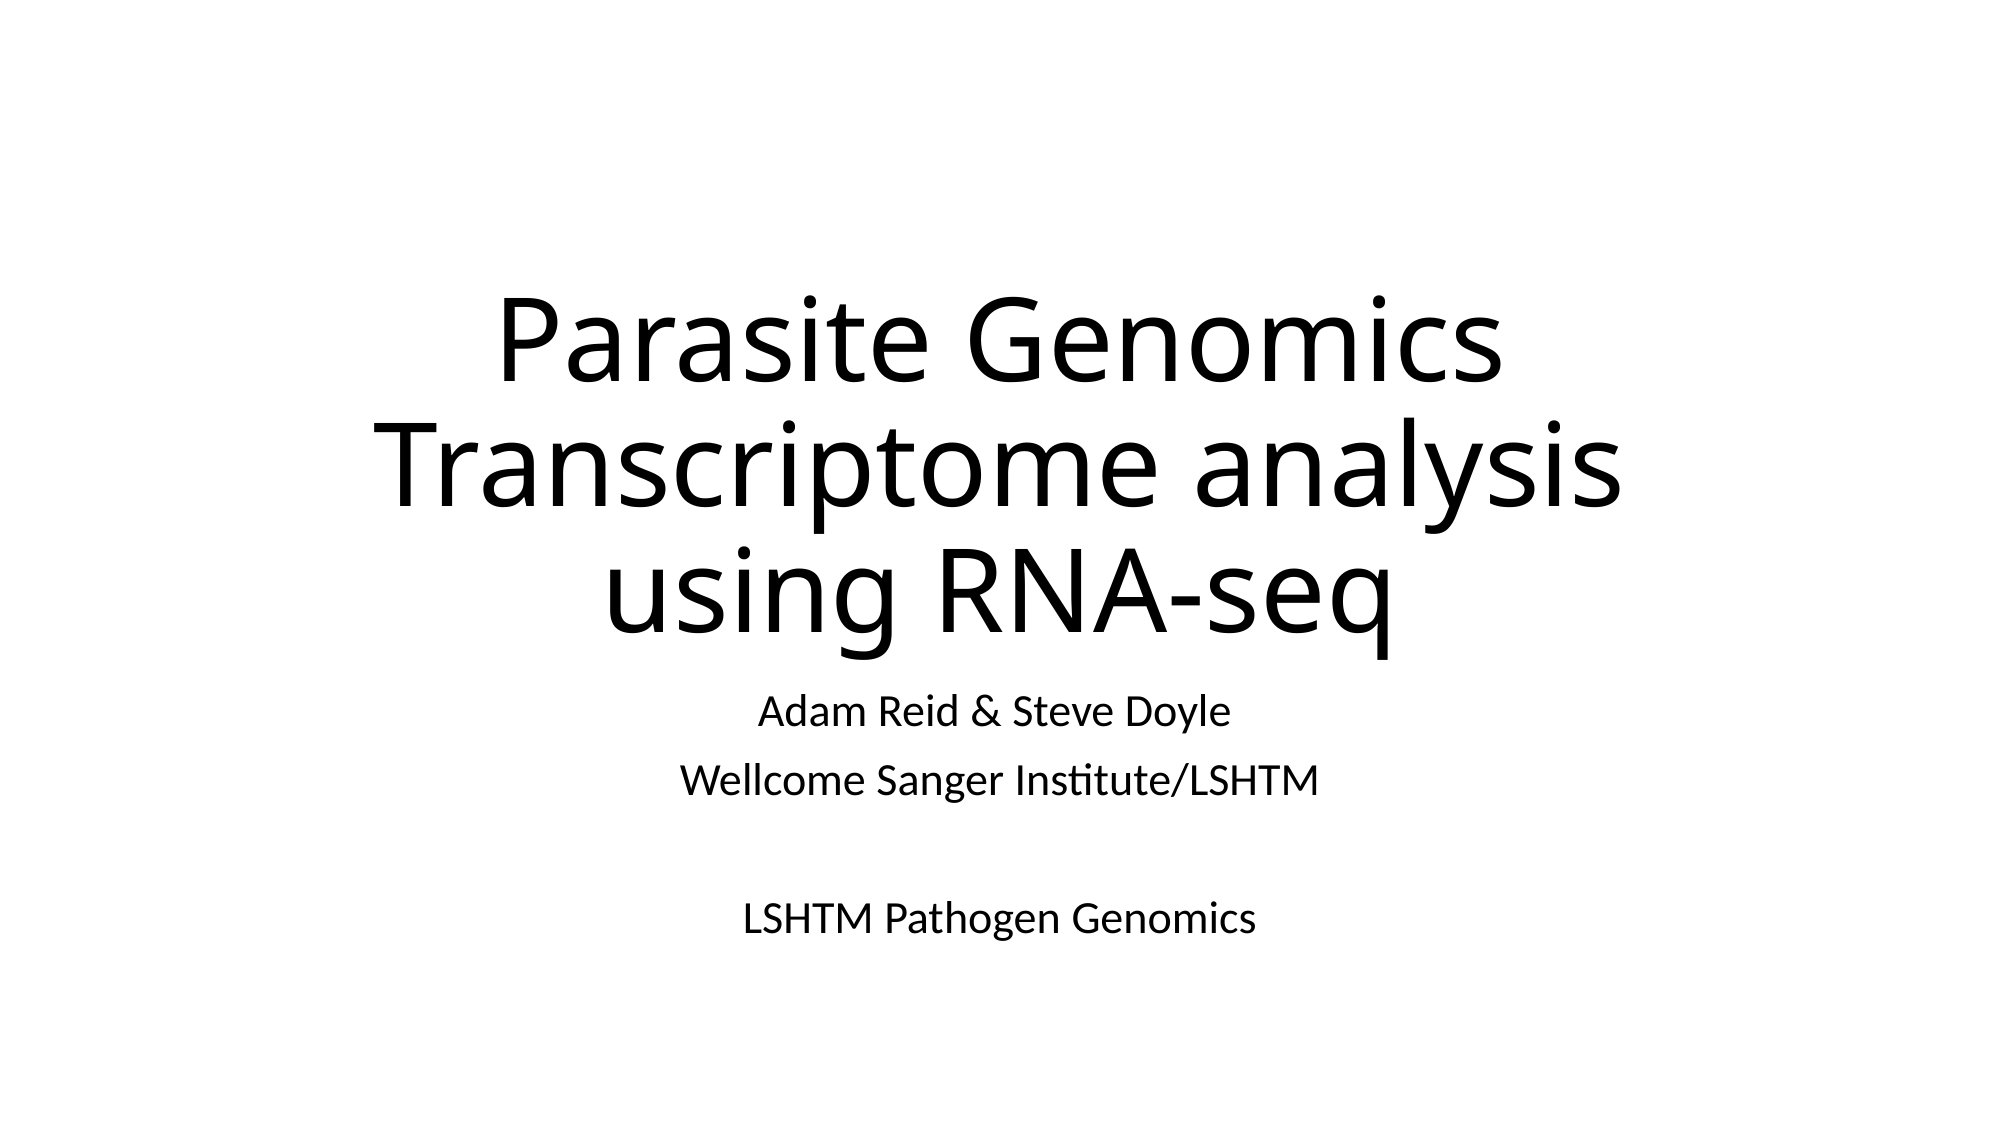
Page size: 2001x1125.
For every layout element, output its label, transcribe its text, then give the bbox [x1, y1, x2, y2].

subtitle Adam Reid & Steve Doyle Wellcome Sanger Institute/LSHTM LSHTM Pathogen Genomics [249, 679, 1750, 952]
title Parasite Genomics Transcriptome analysis using RNA-seq [249, 273, 1750, 665]
